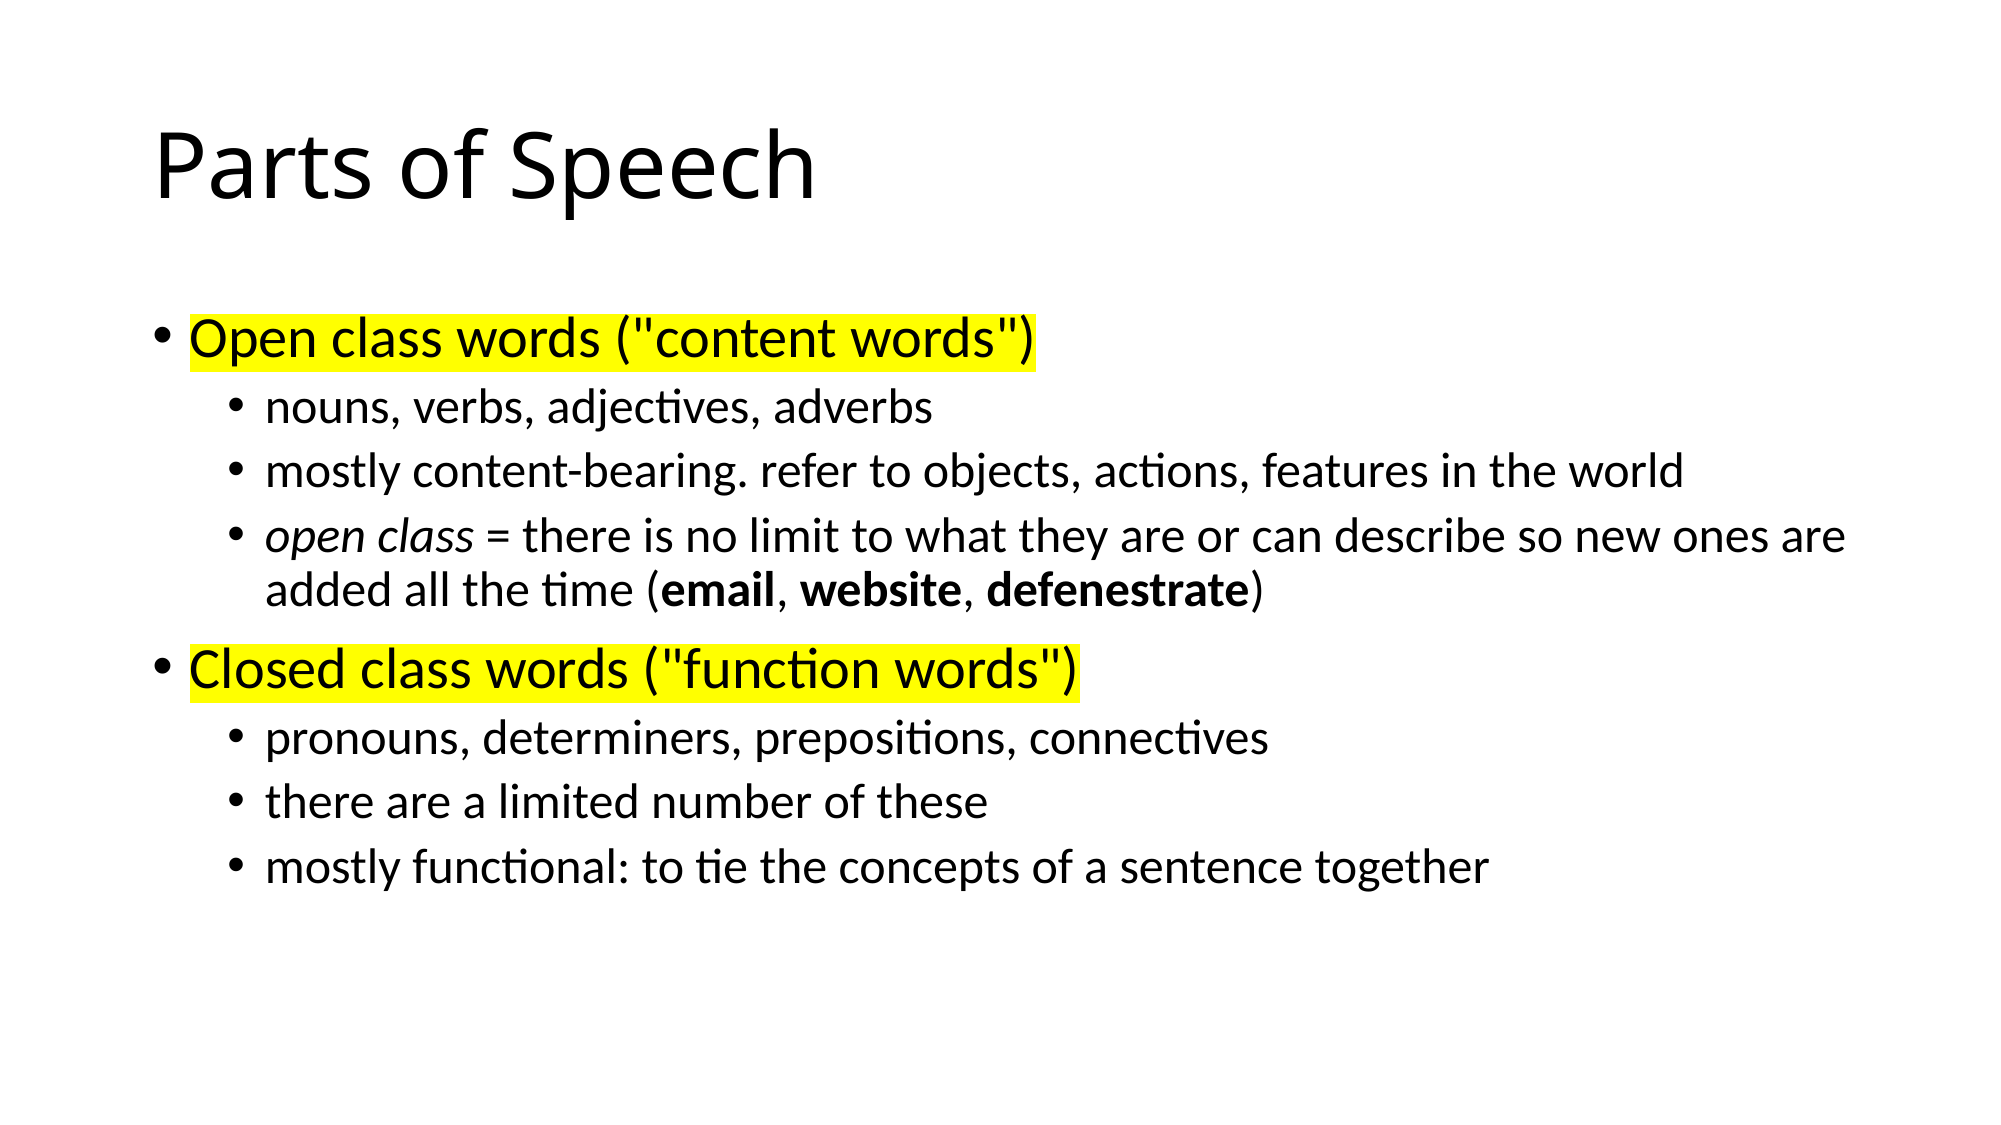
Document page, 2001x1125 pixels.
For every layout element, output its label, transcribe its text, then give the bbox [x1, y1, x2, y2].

list Open class words ("content words") nouns, verbs, adjectives, adverbs mostly content-bearing. refer to objects, actions, features in the world open class = there is no limit to what they are or can describe so new ones are added all the time (email, website, defenestrate) Closed class words ("function words") pronouns, determiners, prepositions, connectives there are a limited number of these mostly functional: to tie the concepts of a sentence together [137, 299, 1863, 1014]
title Parts of Speech [137, 59, 1863, 278]
